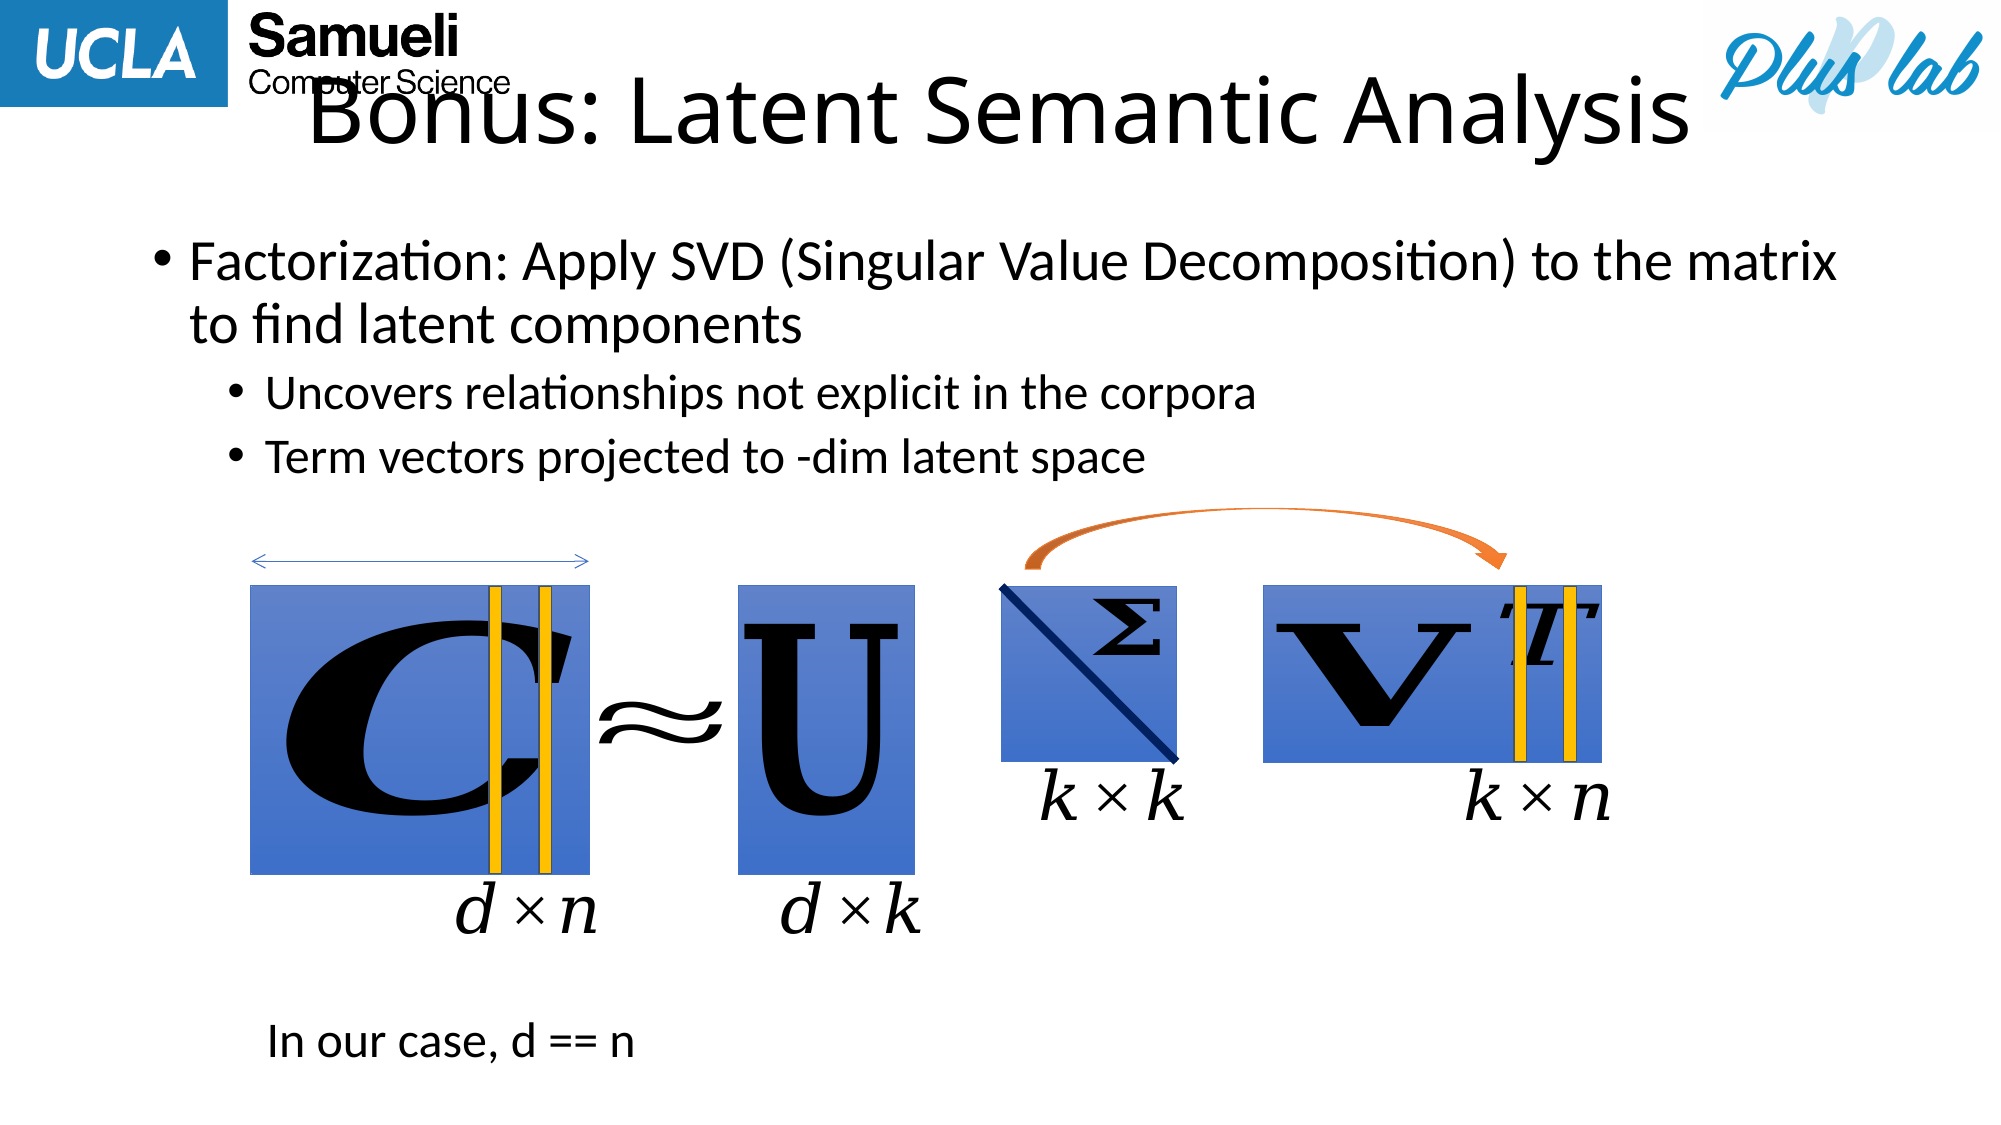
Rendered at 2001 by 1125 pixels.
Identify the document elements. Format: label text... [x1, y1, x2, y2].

picture [1703, 0, 2000, 132]
text_box In our case, d == n [251, 999, 651, 1075]
picture [0, 0, 510, 107]
title Bonus: Latent Semantic Analysis [137, 5, 1863, 223]
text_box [251, 508, 1614, 950]
